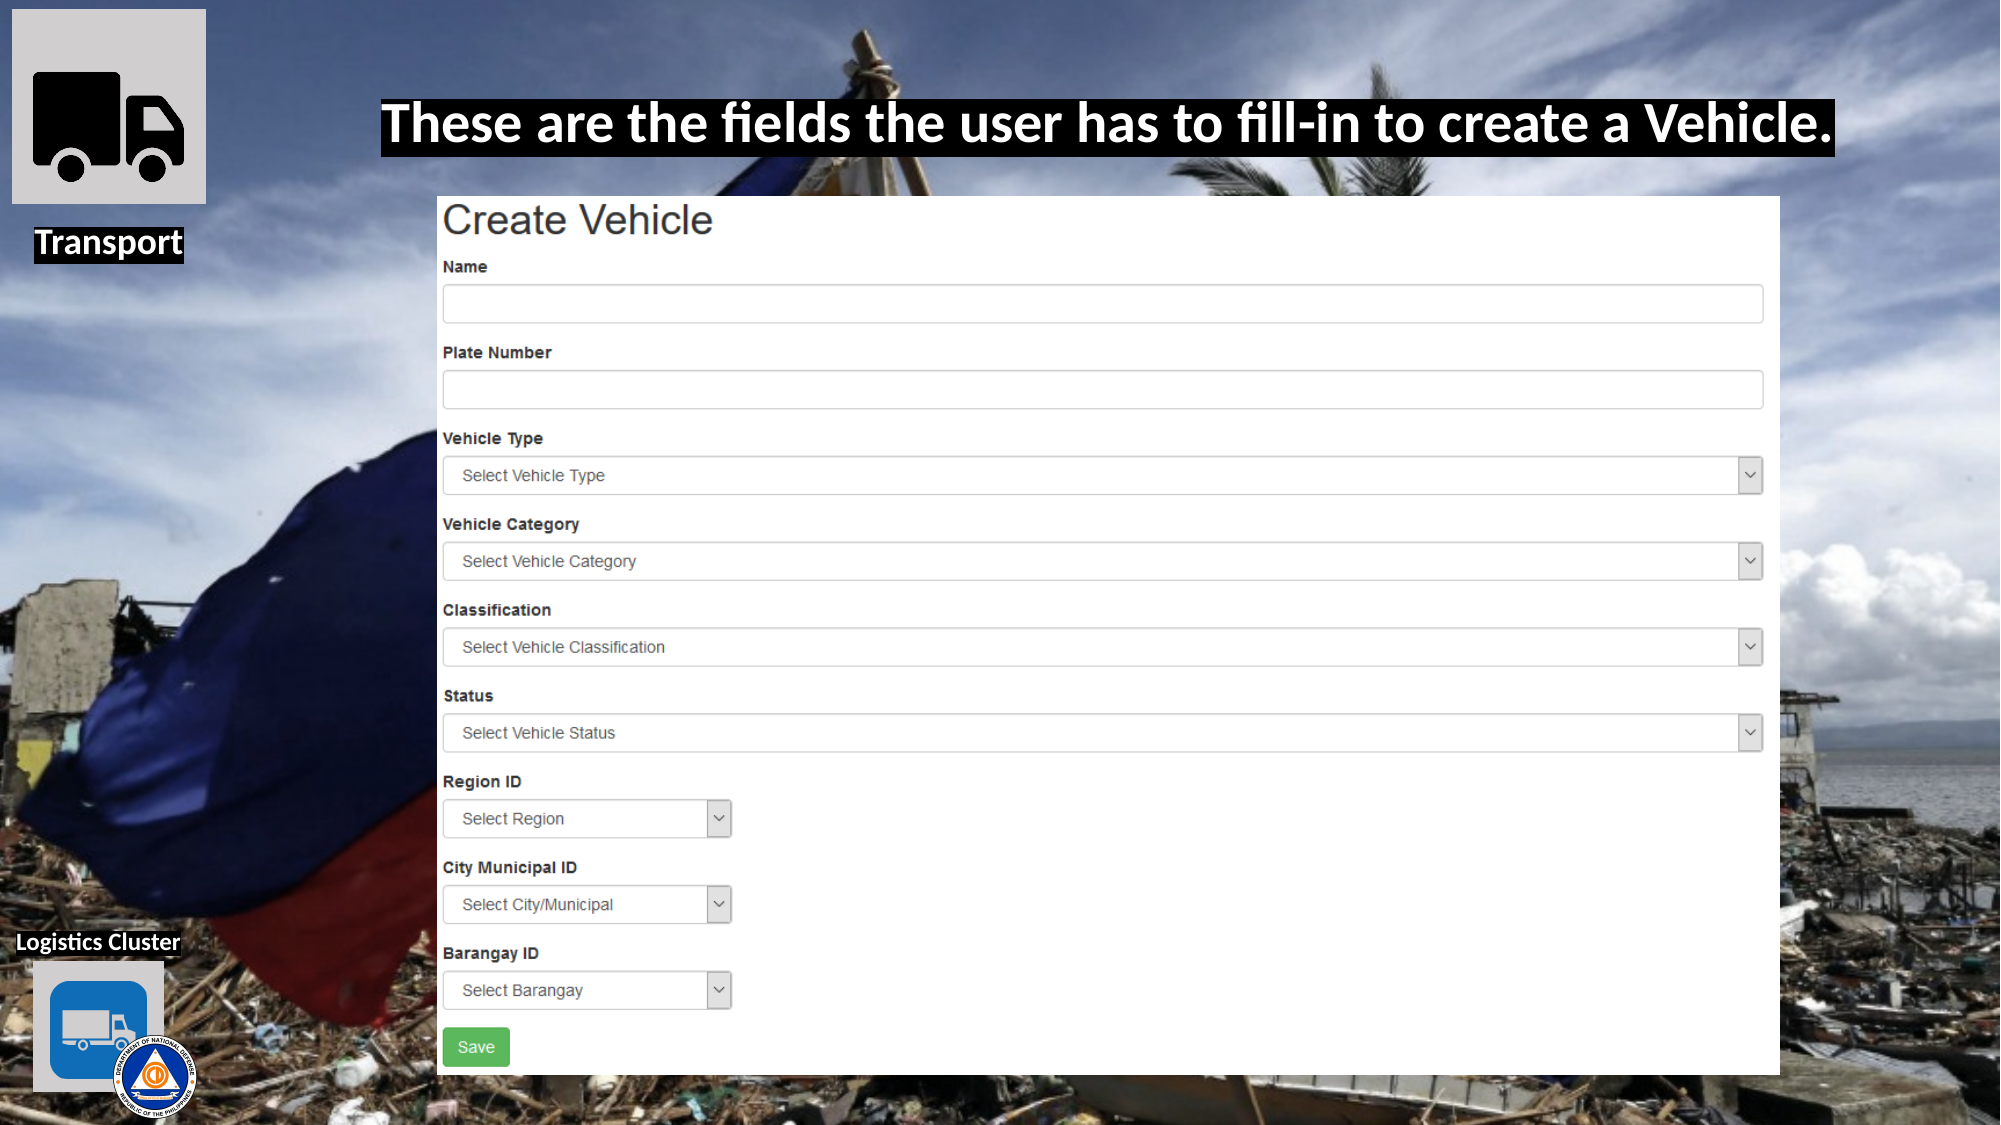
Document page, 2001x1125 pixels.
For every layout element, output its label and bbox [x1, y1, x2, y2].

text_box [12, 10, 206, 271]
picture [0, 0, 2000, 1125]
text_box [0, 917, 206, 1120]
